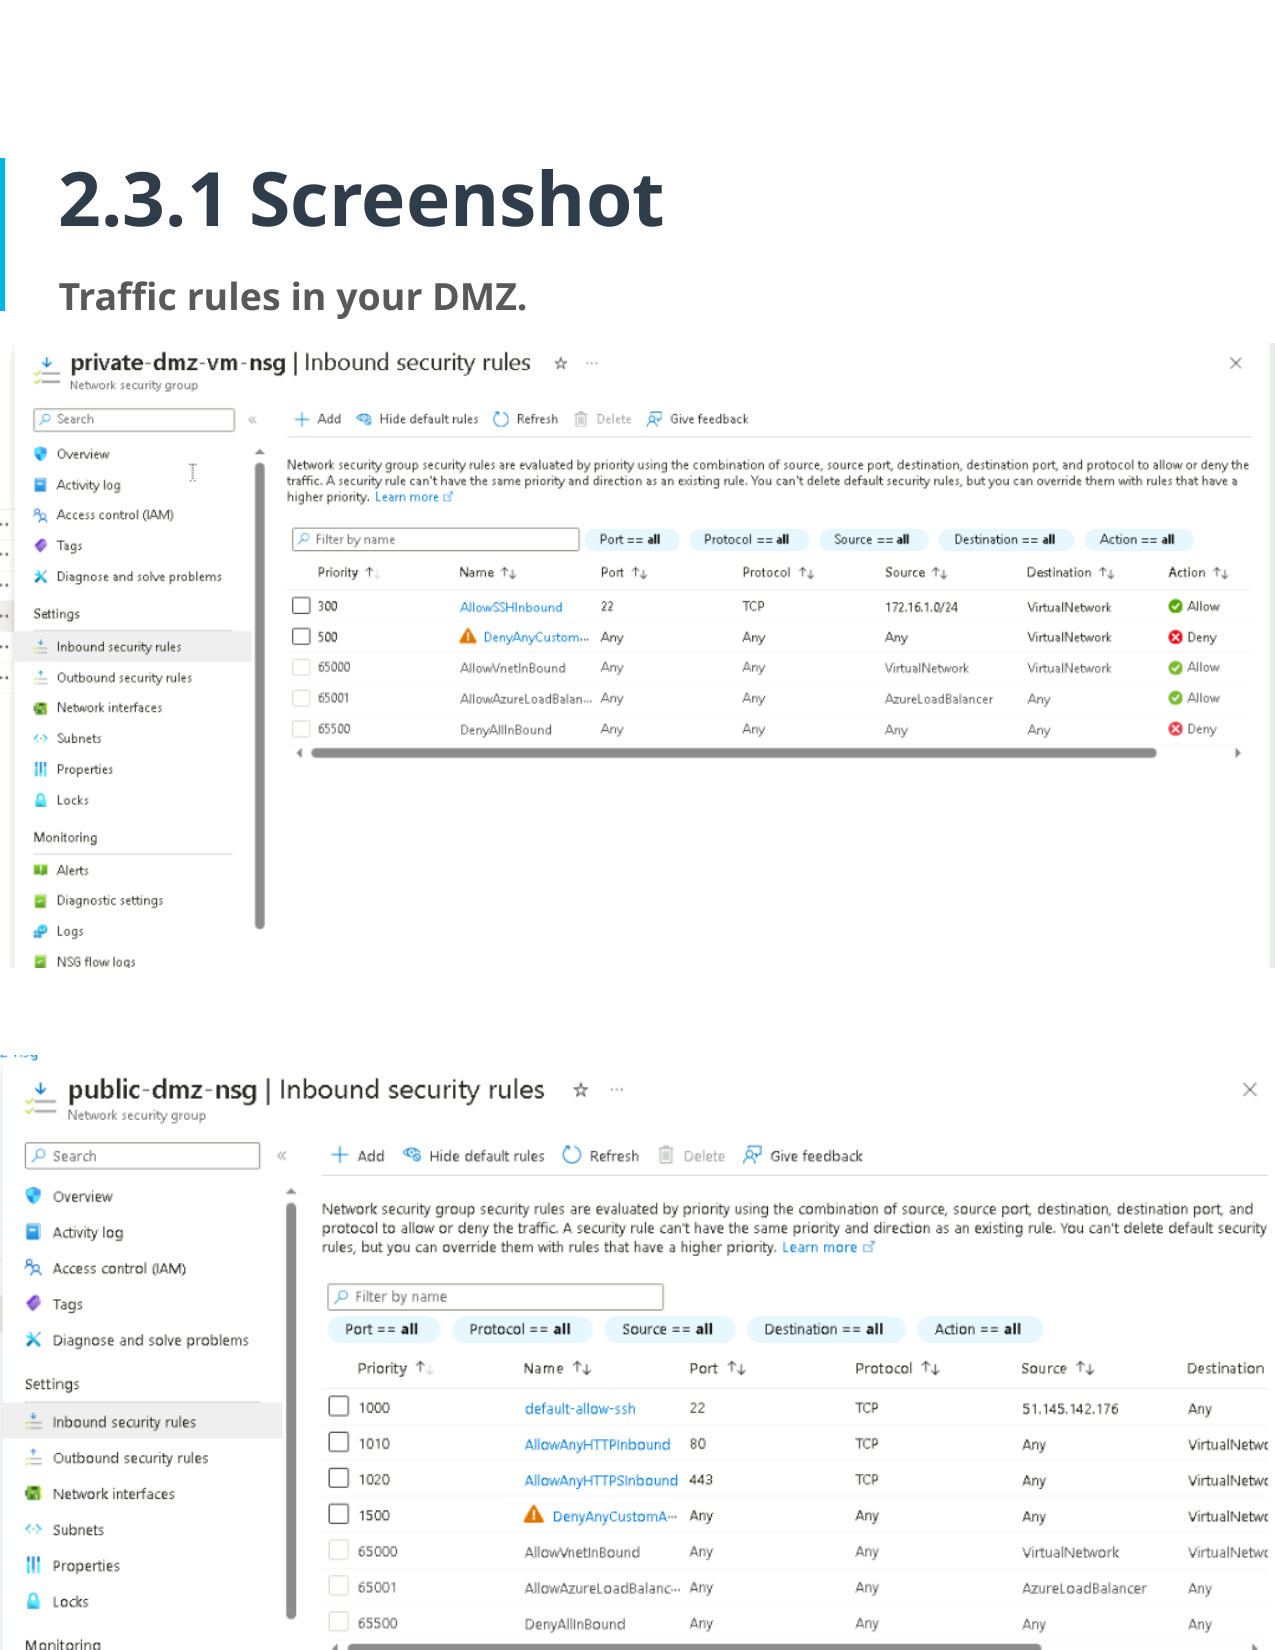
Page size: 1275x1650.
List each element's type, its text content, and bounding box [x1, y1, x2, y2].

picture [0, 1055, 1275, 1650]
title 2.3.1 Screenshot Traffic rules in your DMZ. [43, 142, 1232, 327]
picture [0, 343, 1275, 969]
